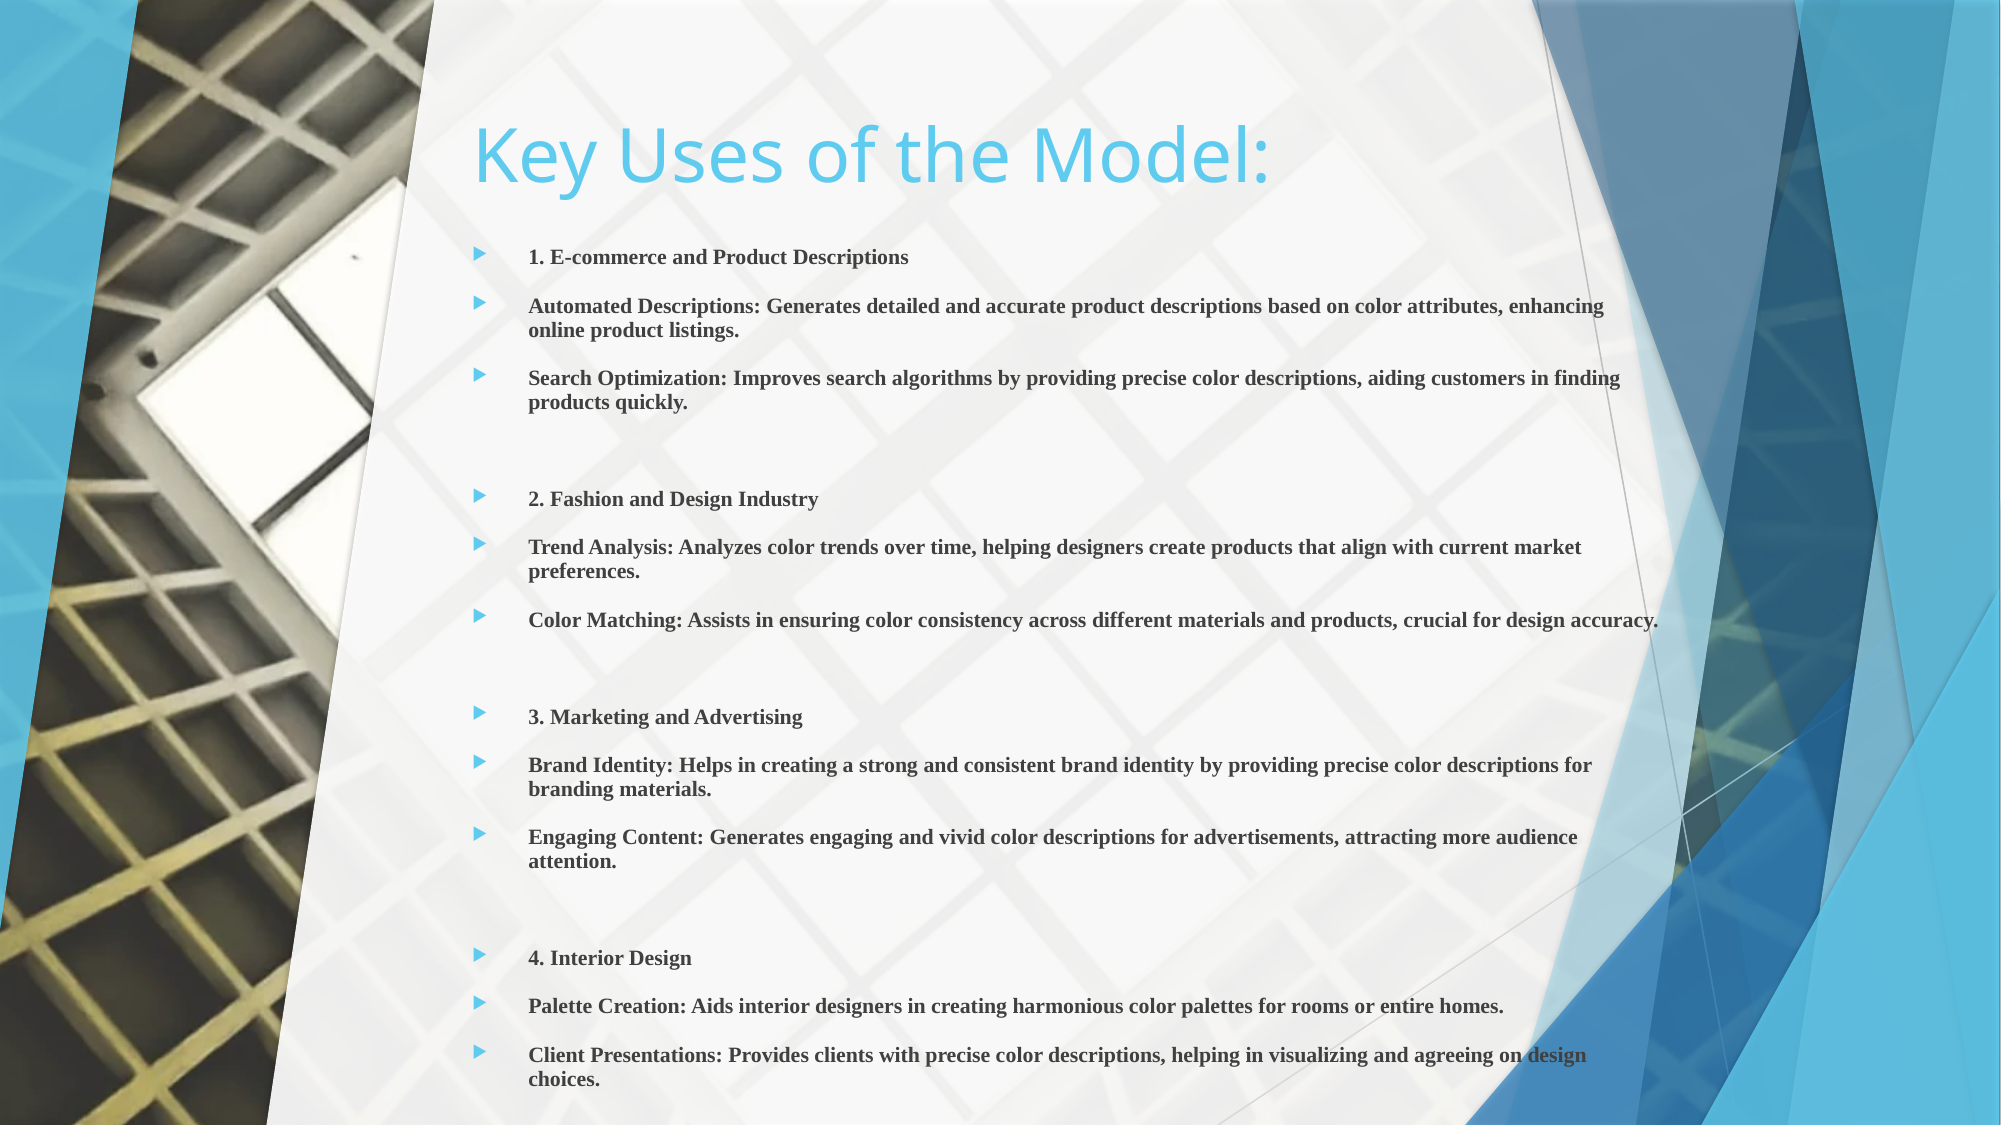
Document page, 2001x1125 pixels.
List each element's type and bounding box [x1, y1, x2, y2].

picture [1738, 0, 2000, 603]
text_box [1536, 0, 1738, 602]
text_box [1217, 603, 2000, 1125]
picture [0, 0, 1536, 1125]
